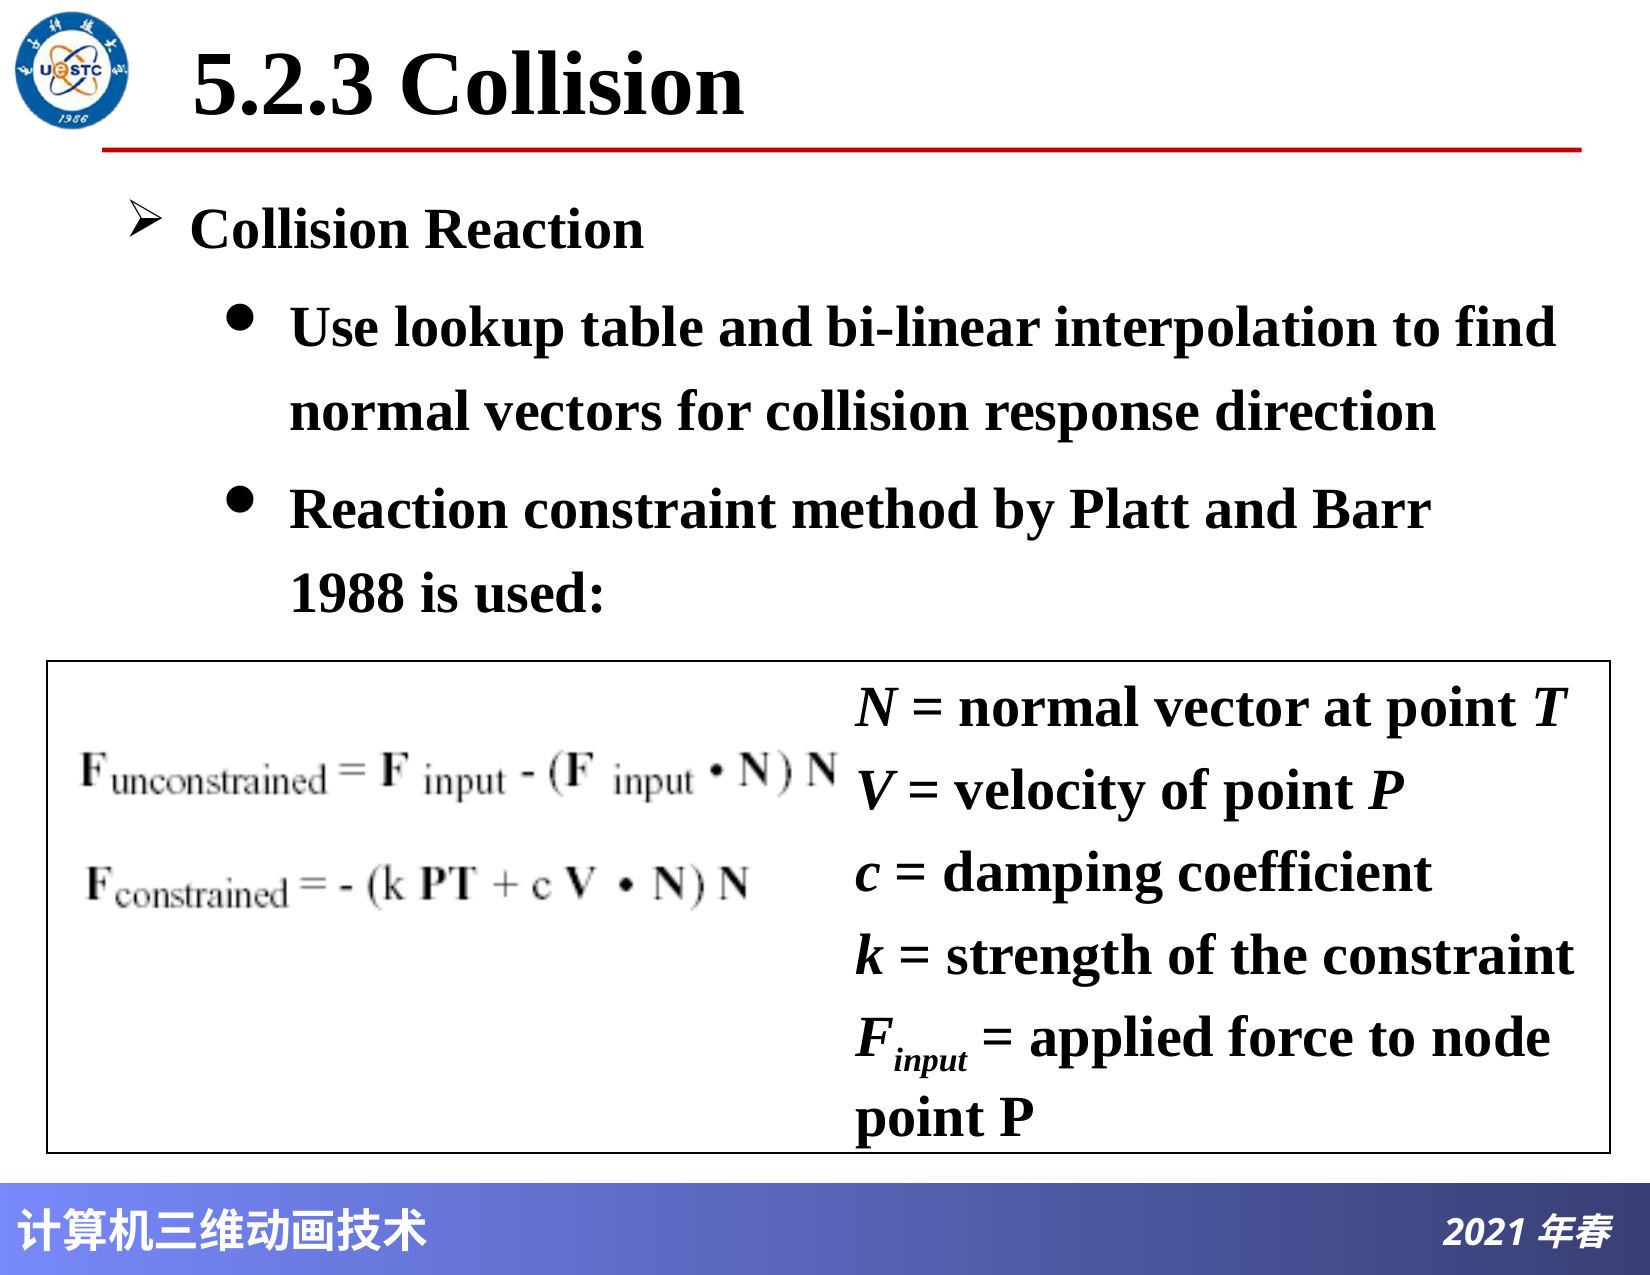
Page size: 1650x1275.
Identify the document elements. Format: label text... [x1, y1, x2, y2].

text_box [46, 660, 1611, 1154]
list Collision Reaction Use lookup table and bi-linear interpolation to find normal vectors for collision response direction Reaction constraint method by Platt and Barr 1988 is used: [110, 168, 1575, 658]
picture [0, 0, 136, 140]
title 5.2.3 Collision [175, 11, 1582, 142]
